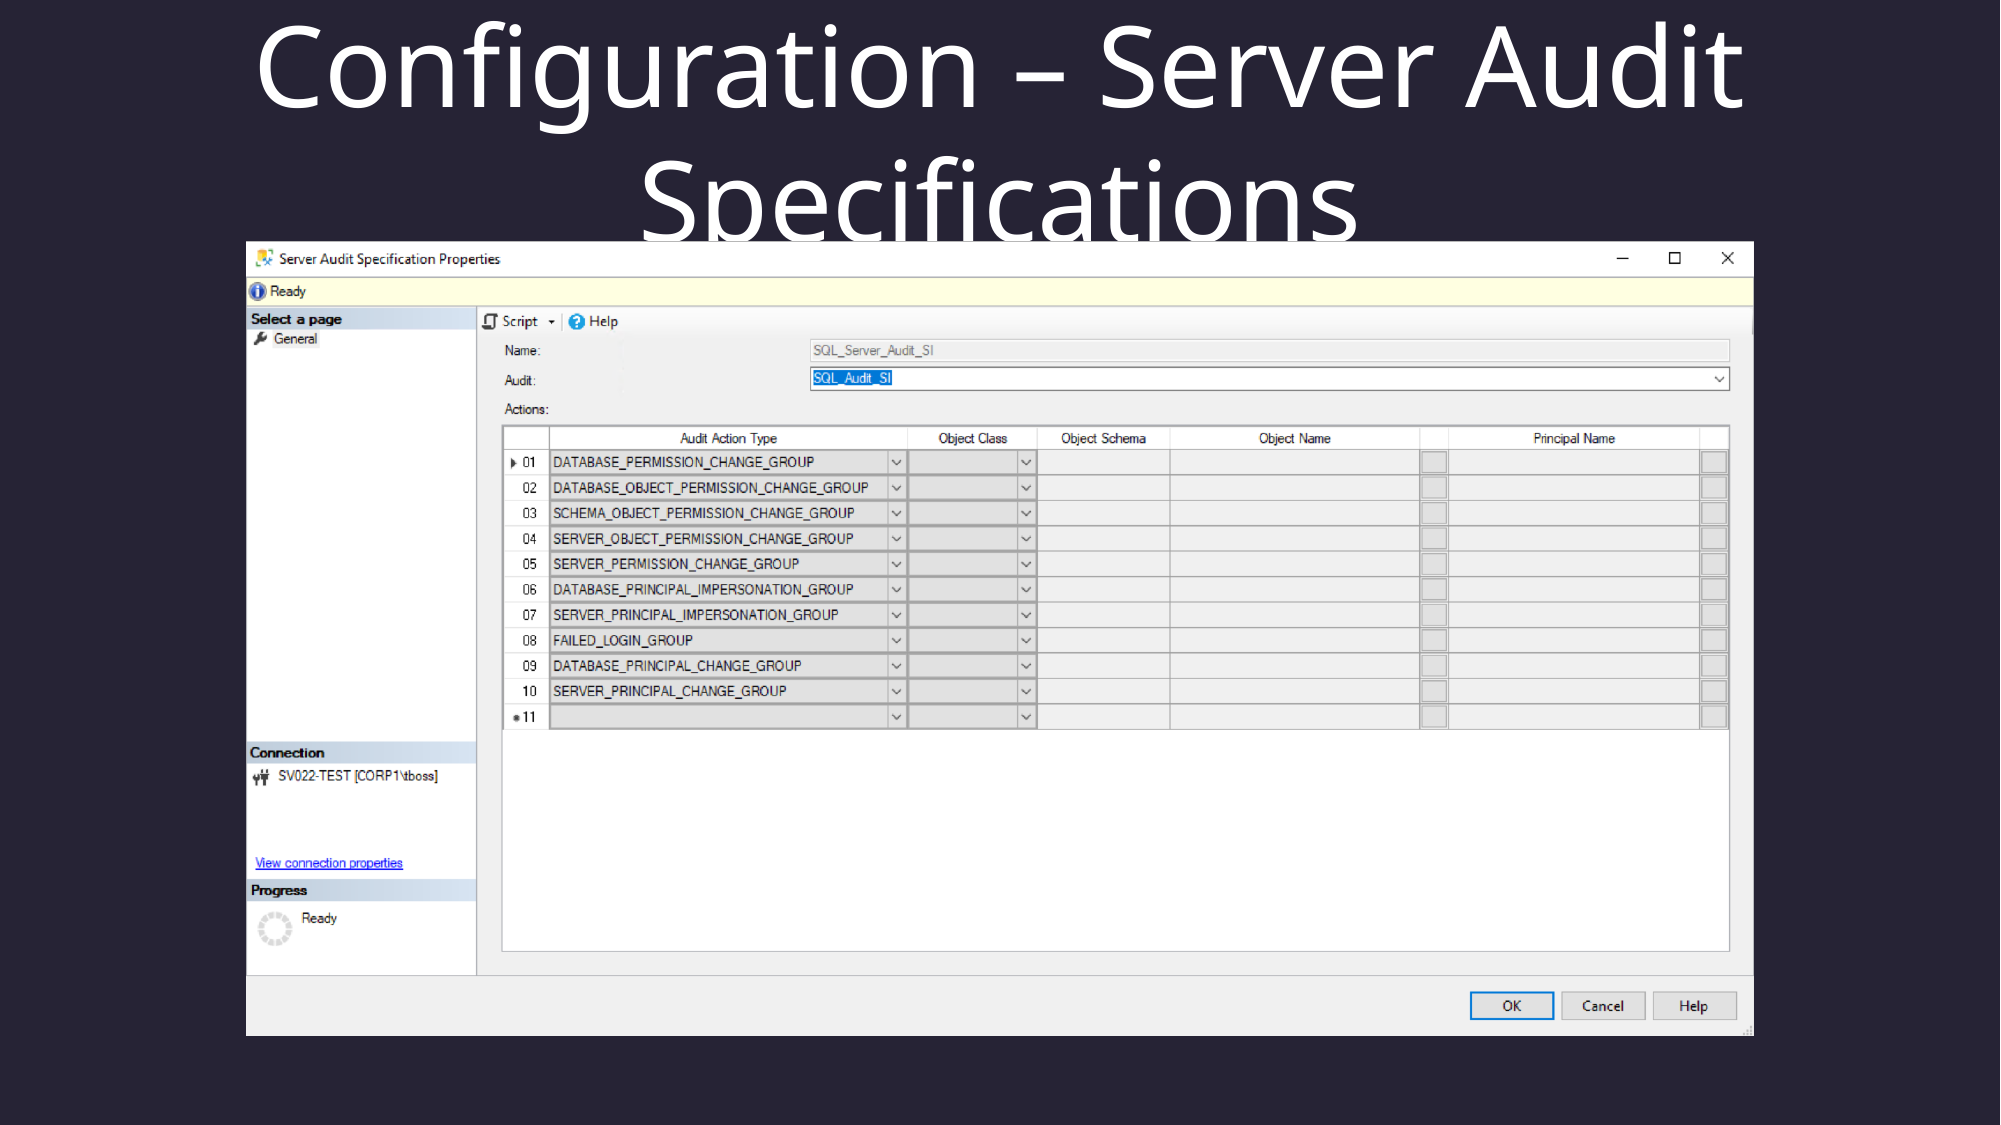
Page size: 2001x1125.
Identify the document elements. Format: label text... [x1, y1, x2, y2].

picture [246, 241, 1754, 1036]
text_box Configuration – Server Audit Specifications [0, 29, 2000, 232]
